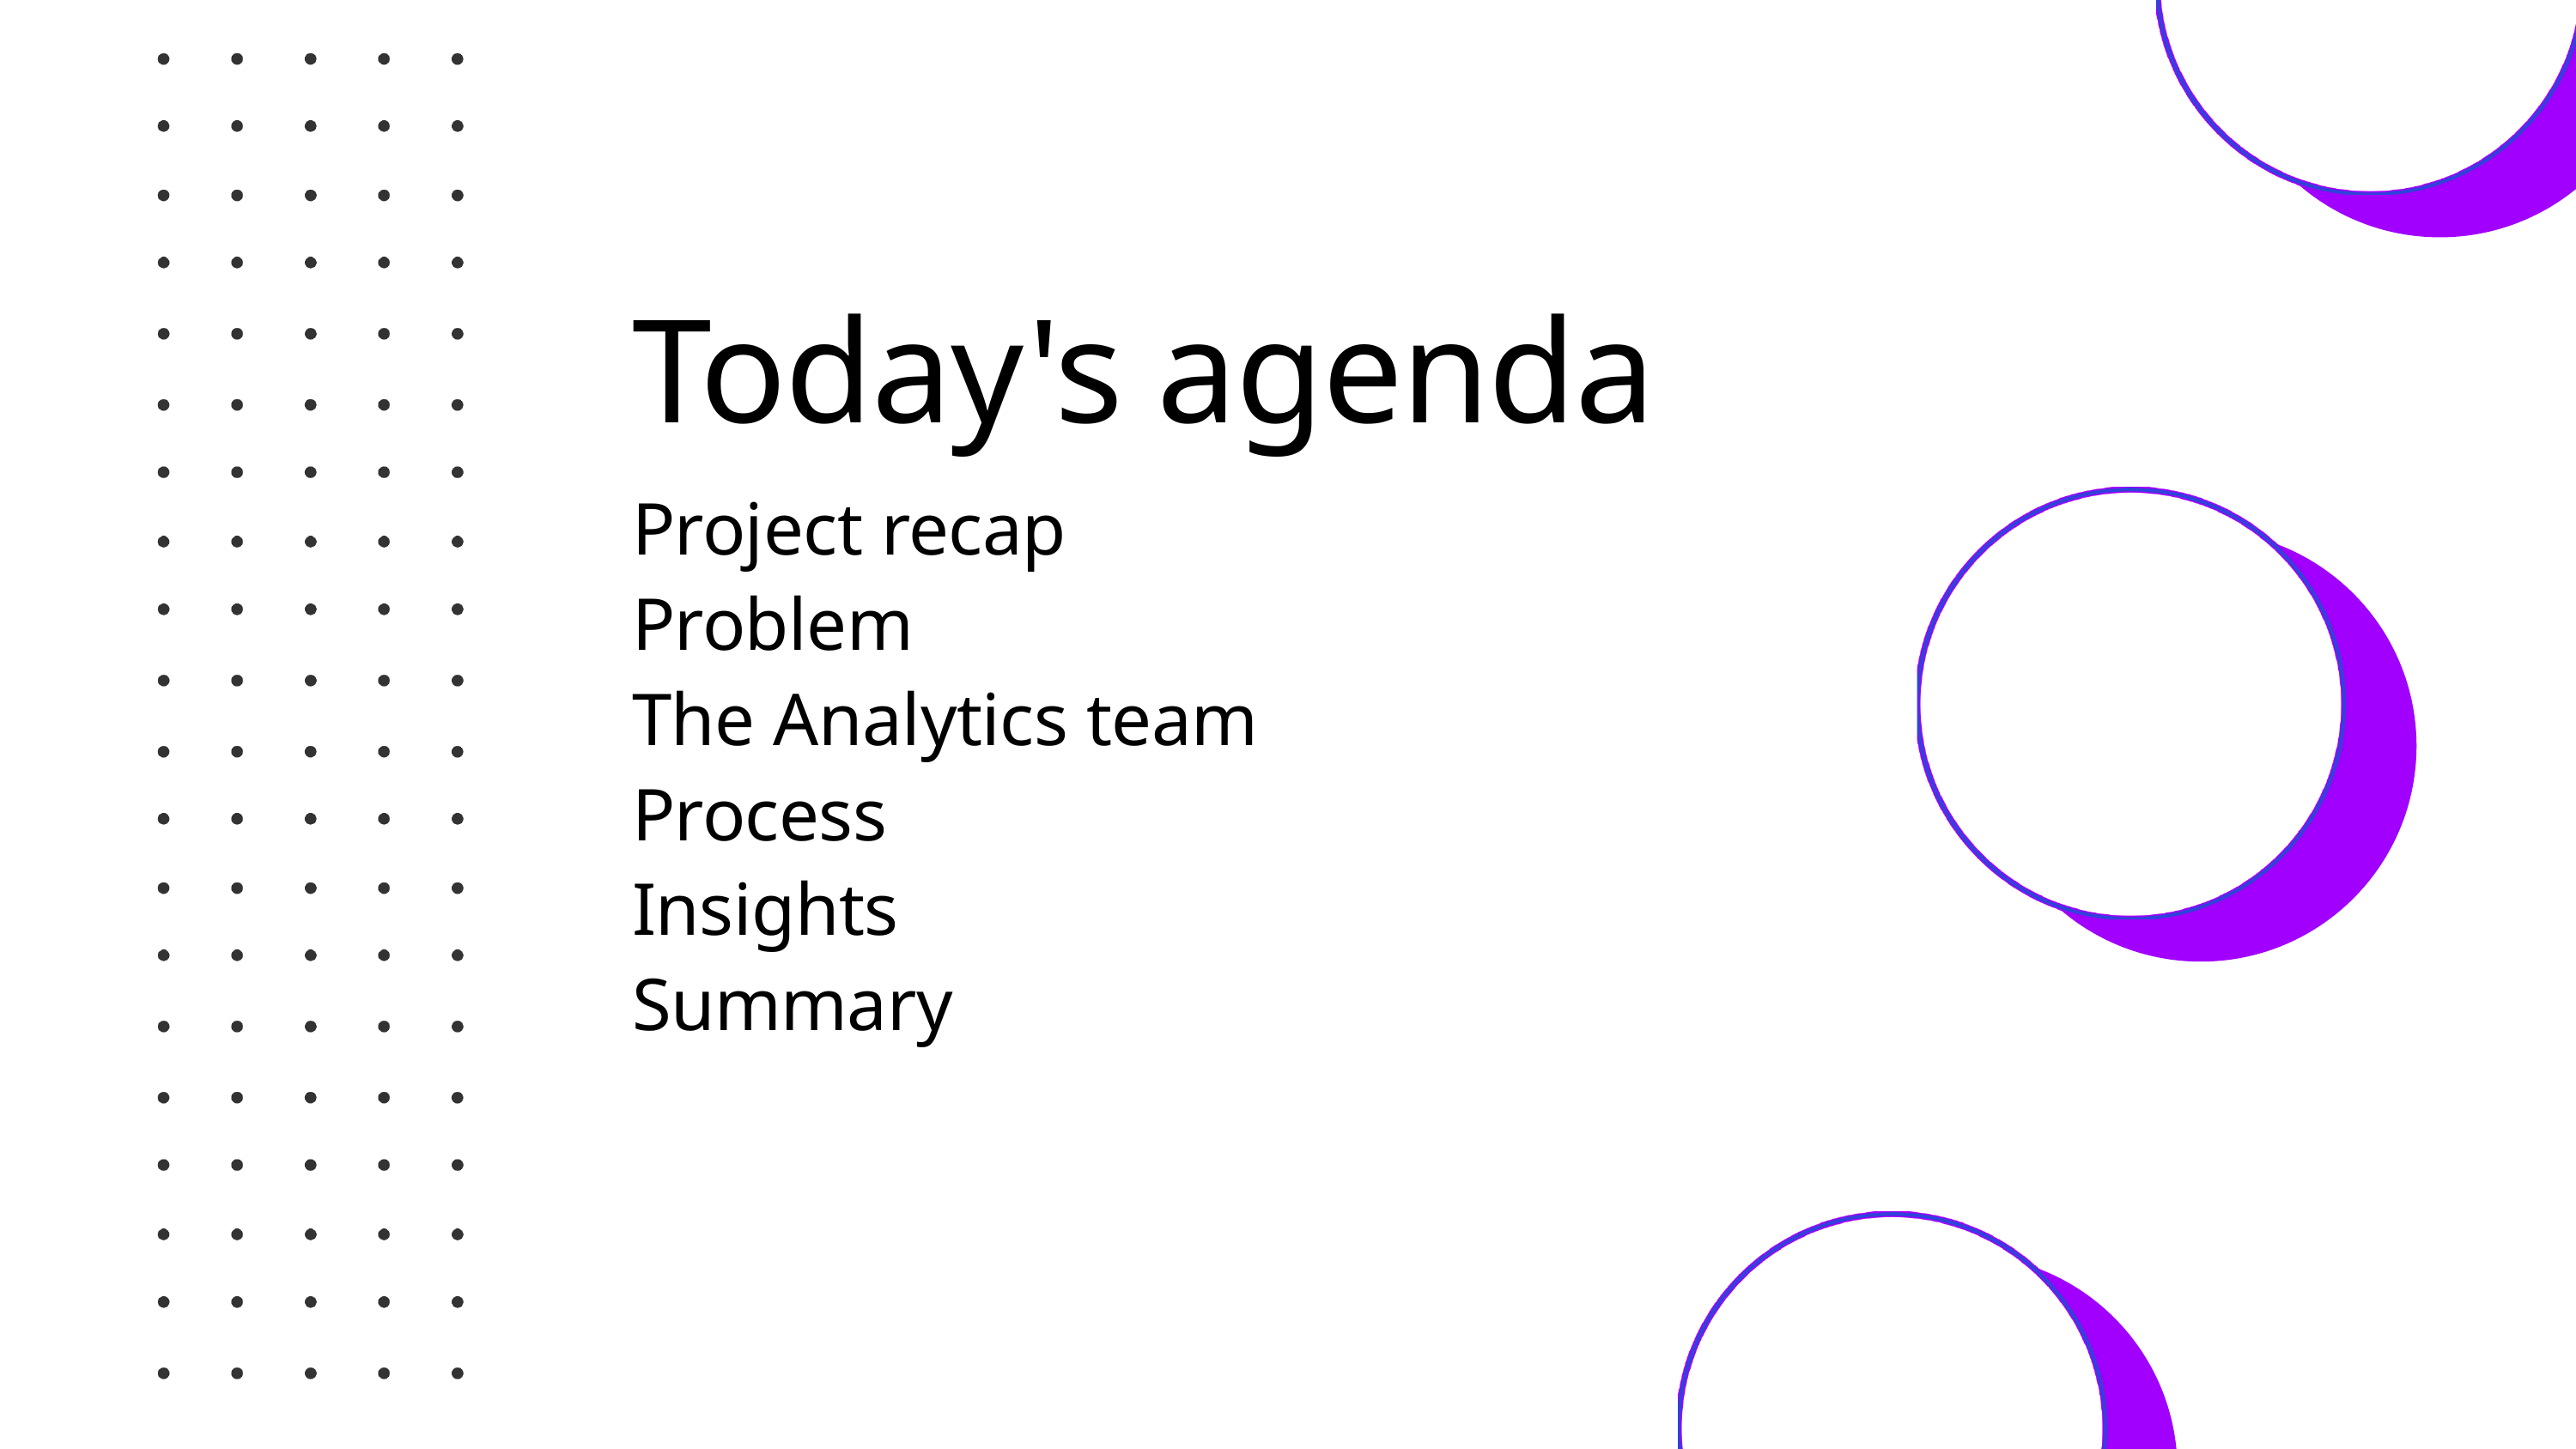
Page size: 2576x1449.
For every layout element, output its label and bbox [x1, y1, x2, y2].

text_box [631, 279, 1854, 1065]
text_box [2155, 0, 2576, 238]
text_box [1677, 1210, 2178, 1449]
text_box [149, 48, 468, 1383]
text_box [1917, 487, 2417, 962]
